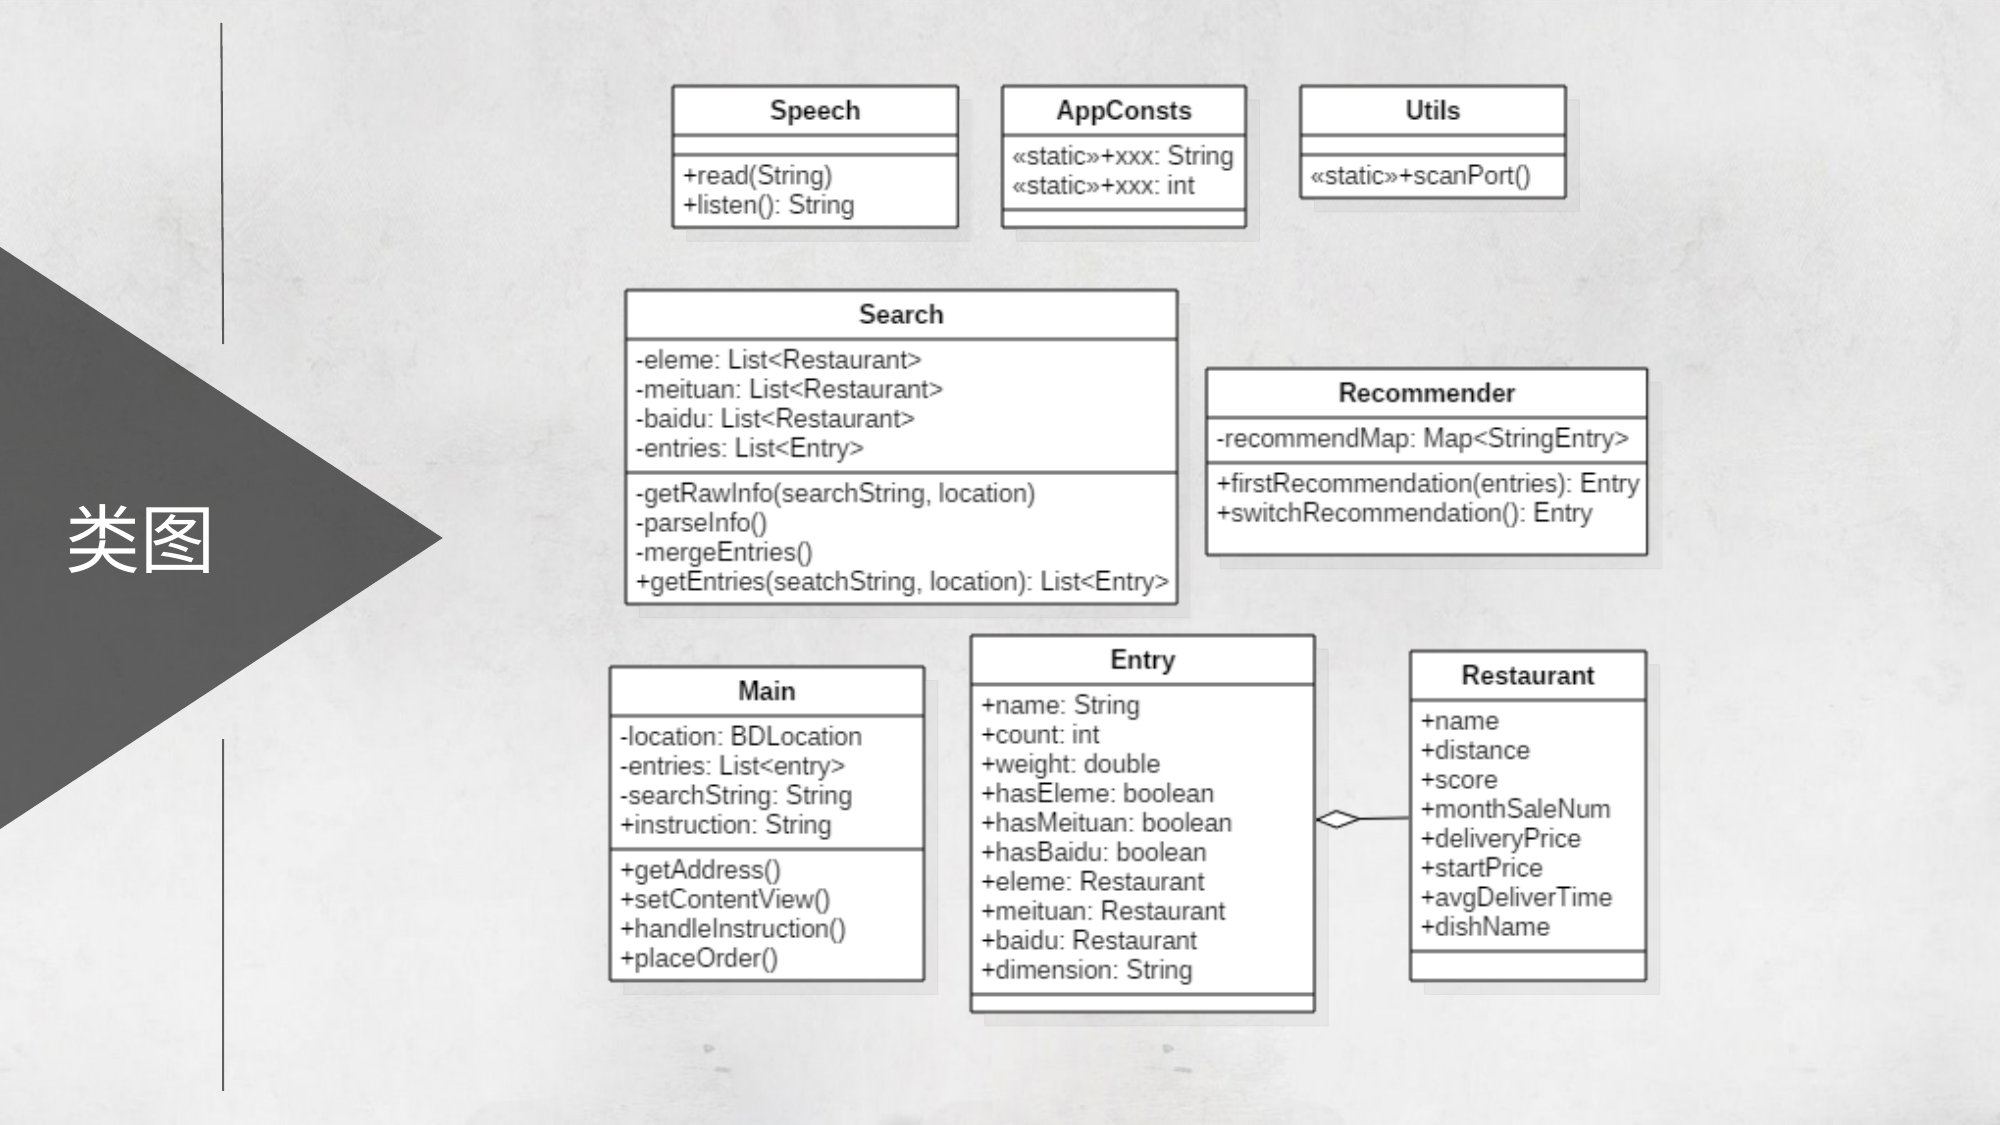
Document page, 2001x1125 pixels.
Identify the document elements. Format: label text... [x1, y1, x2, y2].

text_box [0, 245, 445, 831]
text_box 类图 [50, 484, 231, 590]
picture [0, 0, 2000, 1125]
